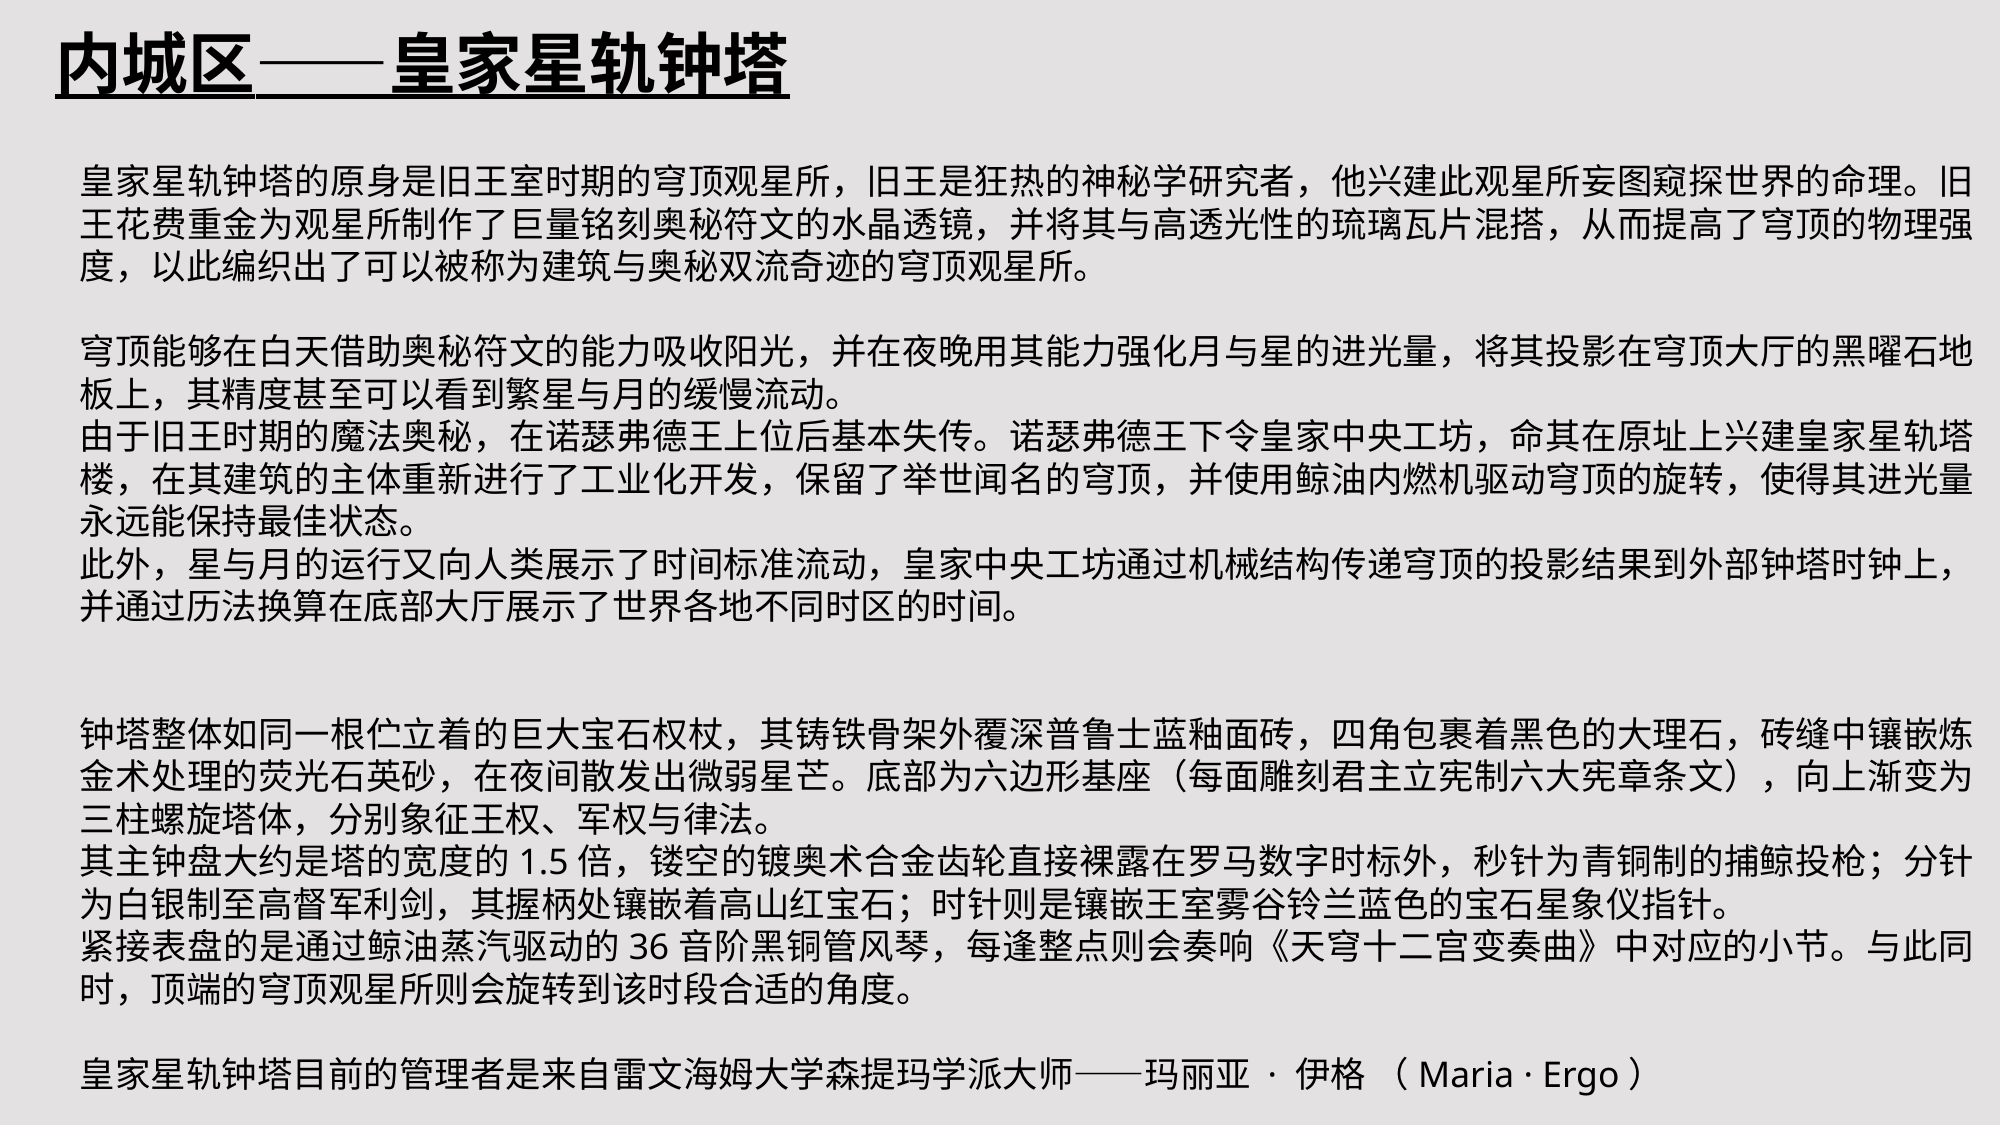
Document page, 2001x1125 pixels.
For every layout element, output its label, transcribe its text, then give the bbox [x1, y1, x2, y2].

text_box 内城区——皇家星轨钟塔 [40, 14, 805, 110]
text_box 皇家星轨钟塔的原身是旧王室时期的穹顶观星所，旧王是狂热的神秘学研究者，他兴建此观星所妄图窥探世界的命理。旧王花费重金为观星所制作了巨量铭刻奥秘符文的水晶透镜，并将其与高透光性的琉璃瓦片混搭，从而提高了穹顶的物理强度，以此编织出了可以被称为建筑与奥秘双流奇迹的穹顶观星所。 穹顶能够在白天借助奥秘符文的能力吸收阳光，并在夜晚用其能力强化月与星的进光量，将其投影在穹顶大厅的黑曜石地板上，其精度甚至可以看到繁星与月的缓慢流动。 由于旧王时期的魔法奥秘，在诺瑟弗德王上位后基本失传。诺瑟弗德王下令皇家中央工坊，命其在原址上兴建皇家星轨塔楼，在其建筑的主体重新进行了工业化开发，保留了举世闻名的穹顶，并使用鲸油内燃机驱动穹顶的旋转，使得其进光量永远能保持最佳状态。 此外，星与月的运行又向人类展示了时间标准流动，皇家中央工坊通过机械结构传递穹顶的投影结果到外部钟塔时钟上，并通过历法换算在底部大厅展示了世界各地不同时区的时间。 钟塔整体如同一根伫立着的巨大宝石权杖，其铸铁骨架外覆深普鲁士蓝釉面砖，四角包裹着黑色的大理石，砖缝中镶嵌炼金术处理的荧光石英砂，在夜间散发出微弱星芒。底部为六边形基座（每面雕刻君主立宪制六大宪章条文），向上渐变为三柱螺旋塔体，分别象征王权、军权与律法。 其主钟盘大约是塔的宽度的1.5倍，镂空的镀奥术合金齿轮直接裸露在罗马数字时标外，秒针为青铜制的捕鲸投枪；分针为白银制至高督军利剑，其握柄处镶嵌着高山红宝石；时针则是镶嵌王室雾谷铃兰蓝色的宝石星象仪指针。 紧接表盘的是通过鲸油蒸汽驱动的36音阶黑铜管风琴，每逢整点则会奏响《天穹十二宫变奏曲》中对应的小节。与此同时，顶端的穹顶观星所则会旋转到该时段合适的角度。 皇家星轨钟塔目前的管理者是来自雷文海姆大学森提玛学派大师——玛丽亚 · 伊格 （Maria · Ergo） [65, 151, 1990, 1102]
